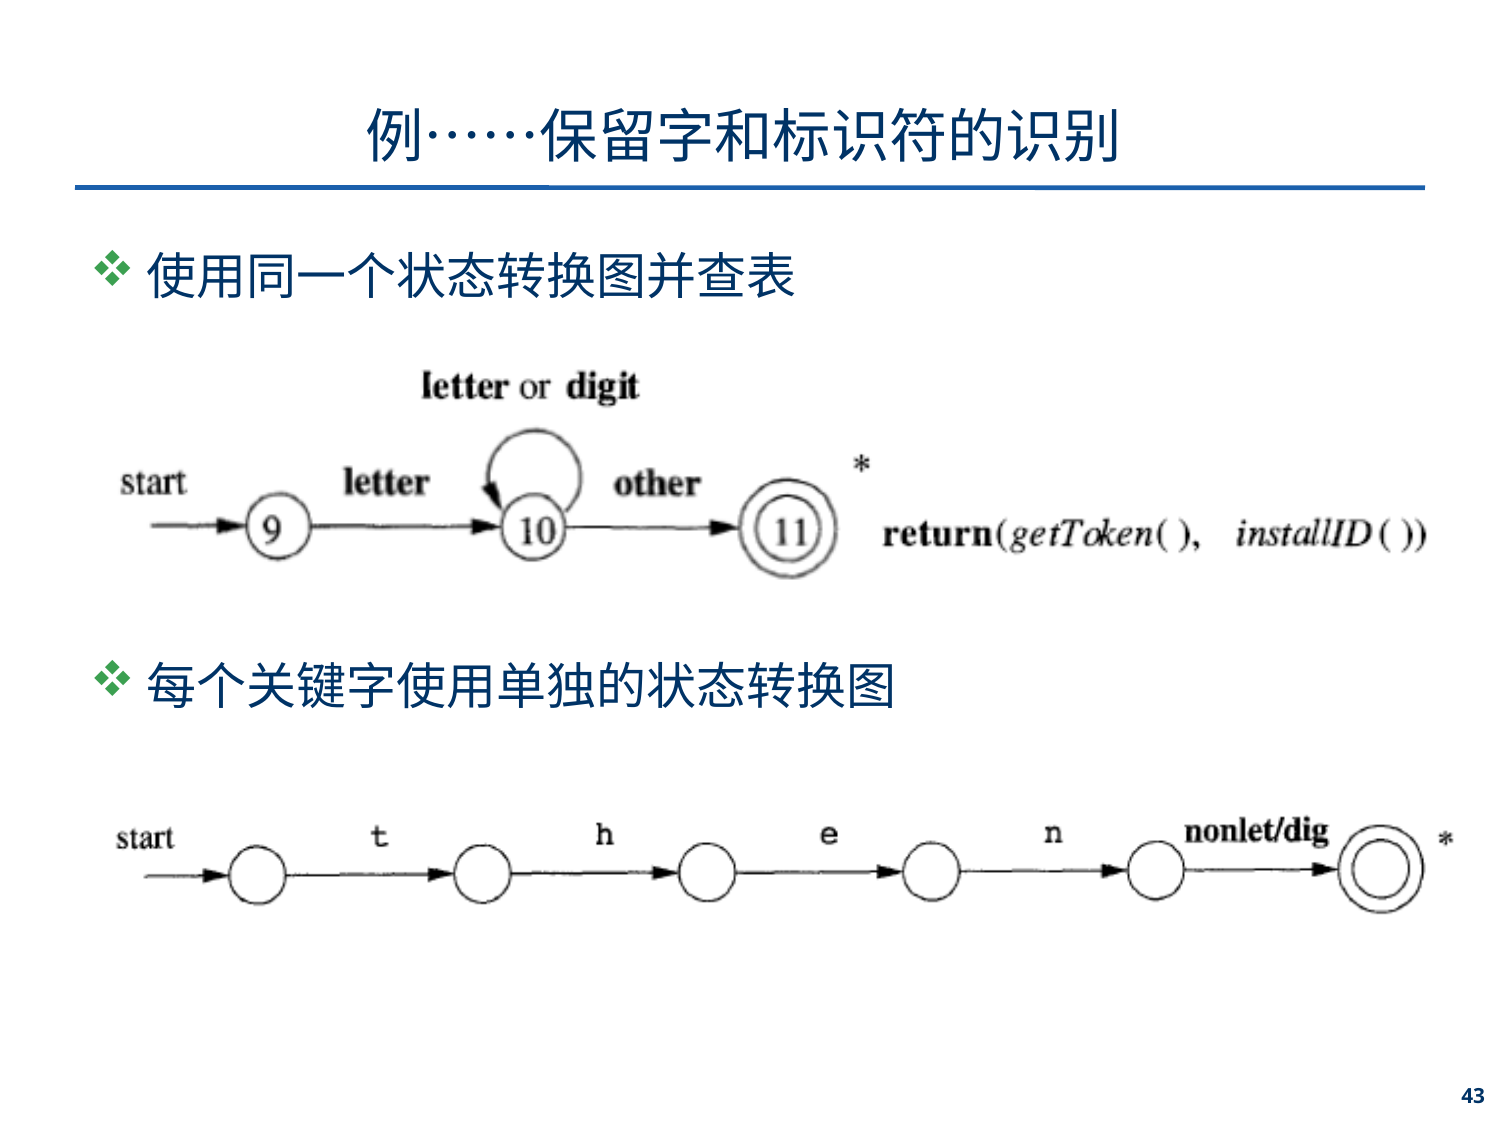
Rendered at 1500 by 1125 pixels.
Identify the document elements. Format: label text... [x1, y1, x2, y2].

list 使用同一个状态转换图并查表 每个关键字使用单独的状态转换图 [74, 224, 1426, 863]
picture [99, 774, 1475, 938]
picture [99, 337, 1451, 601]
slide_number 43 [1149, 1074, 1500, 1117]
title 例……保留字和标识符的识别 [137, 87, 1351, 181]
